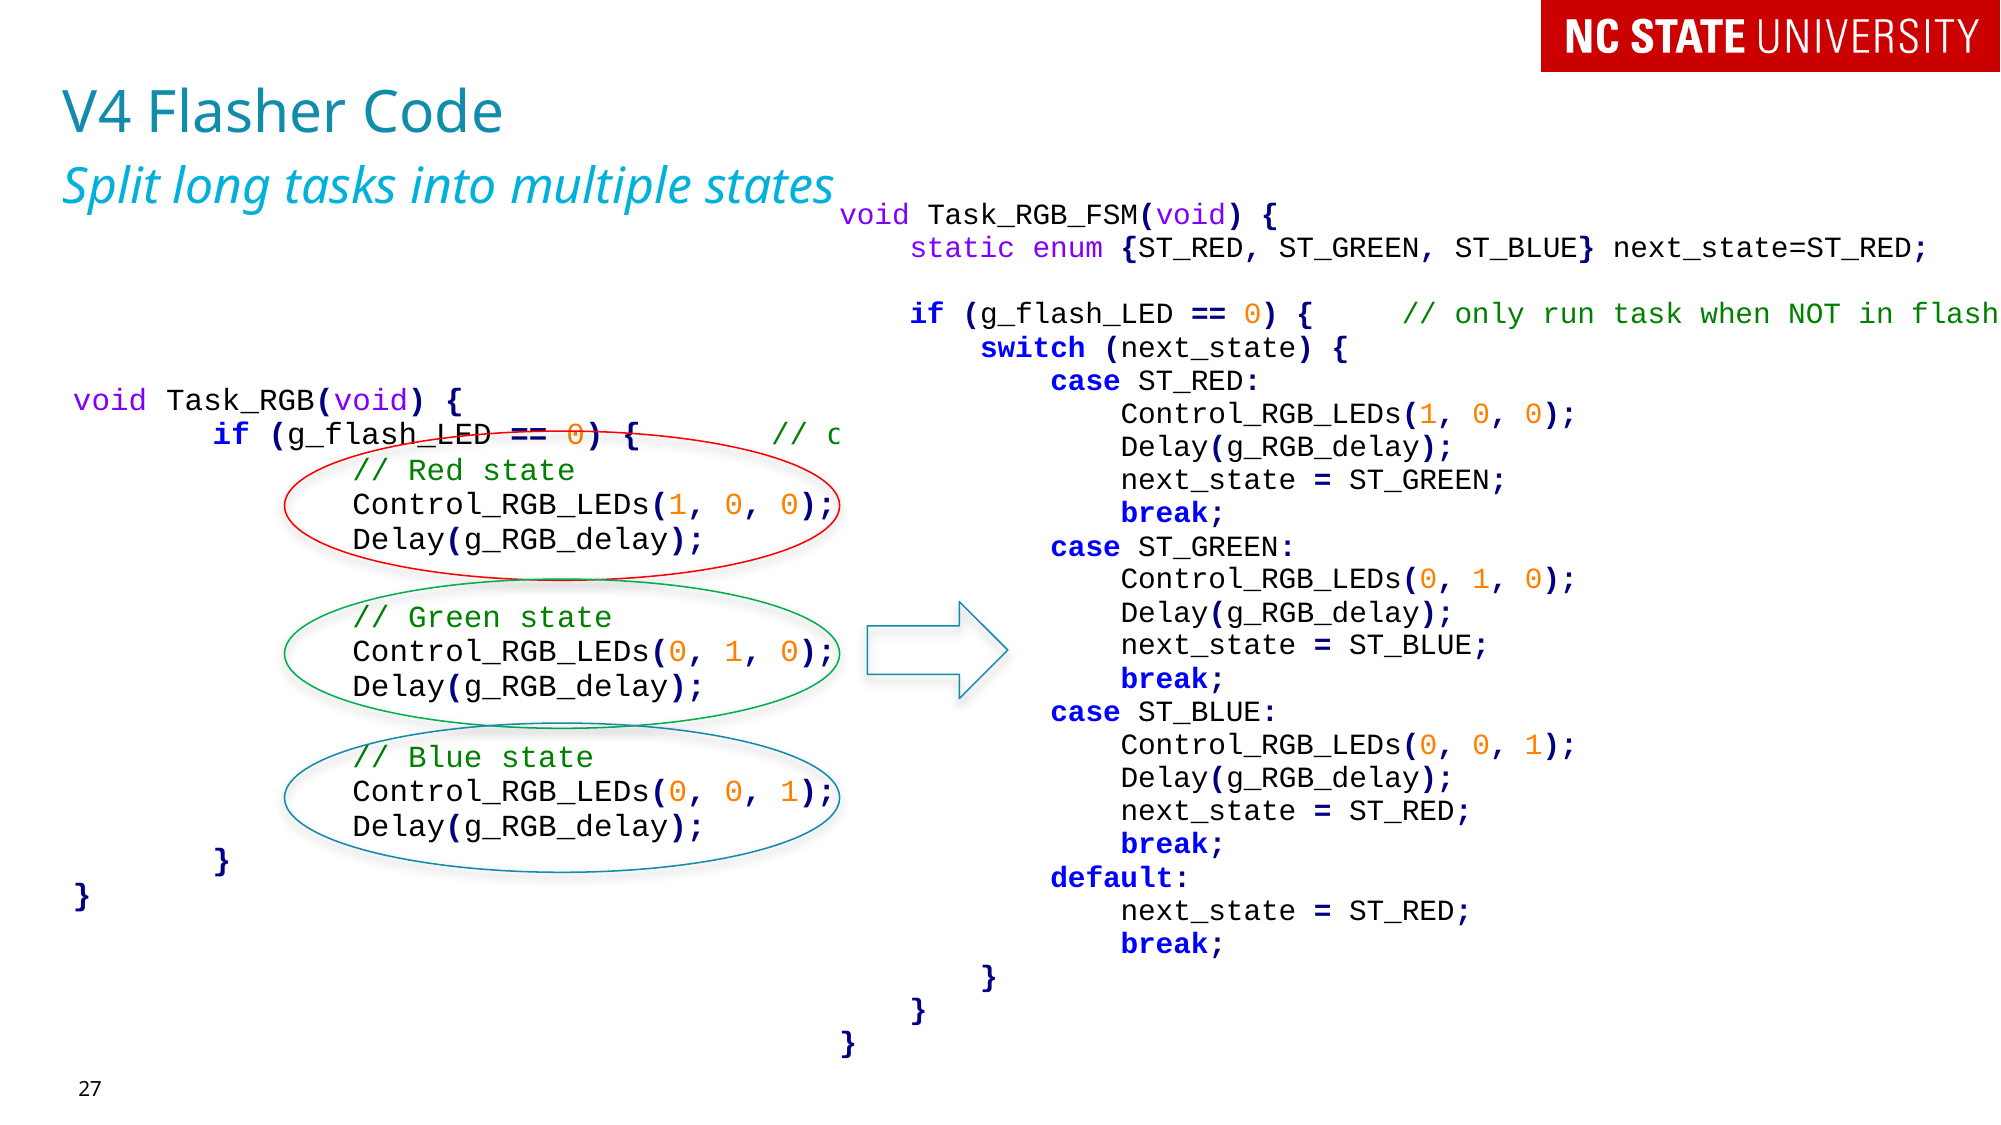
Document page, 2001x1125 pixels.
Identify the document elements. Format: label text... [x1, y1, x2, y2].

title V4 Flasher Code [63, 74, 1965, 146]
list Split long tasks into multiple states [63, 153, 1965, 201]
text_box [839, 199, 2000, 1064]
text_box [72, 384, 830, 916]
picture [1541, 0, 2000, 72]
